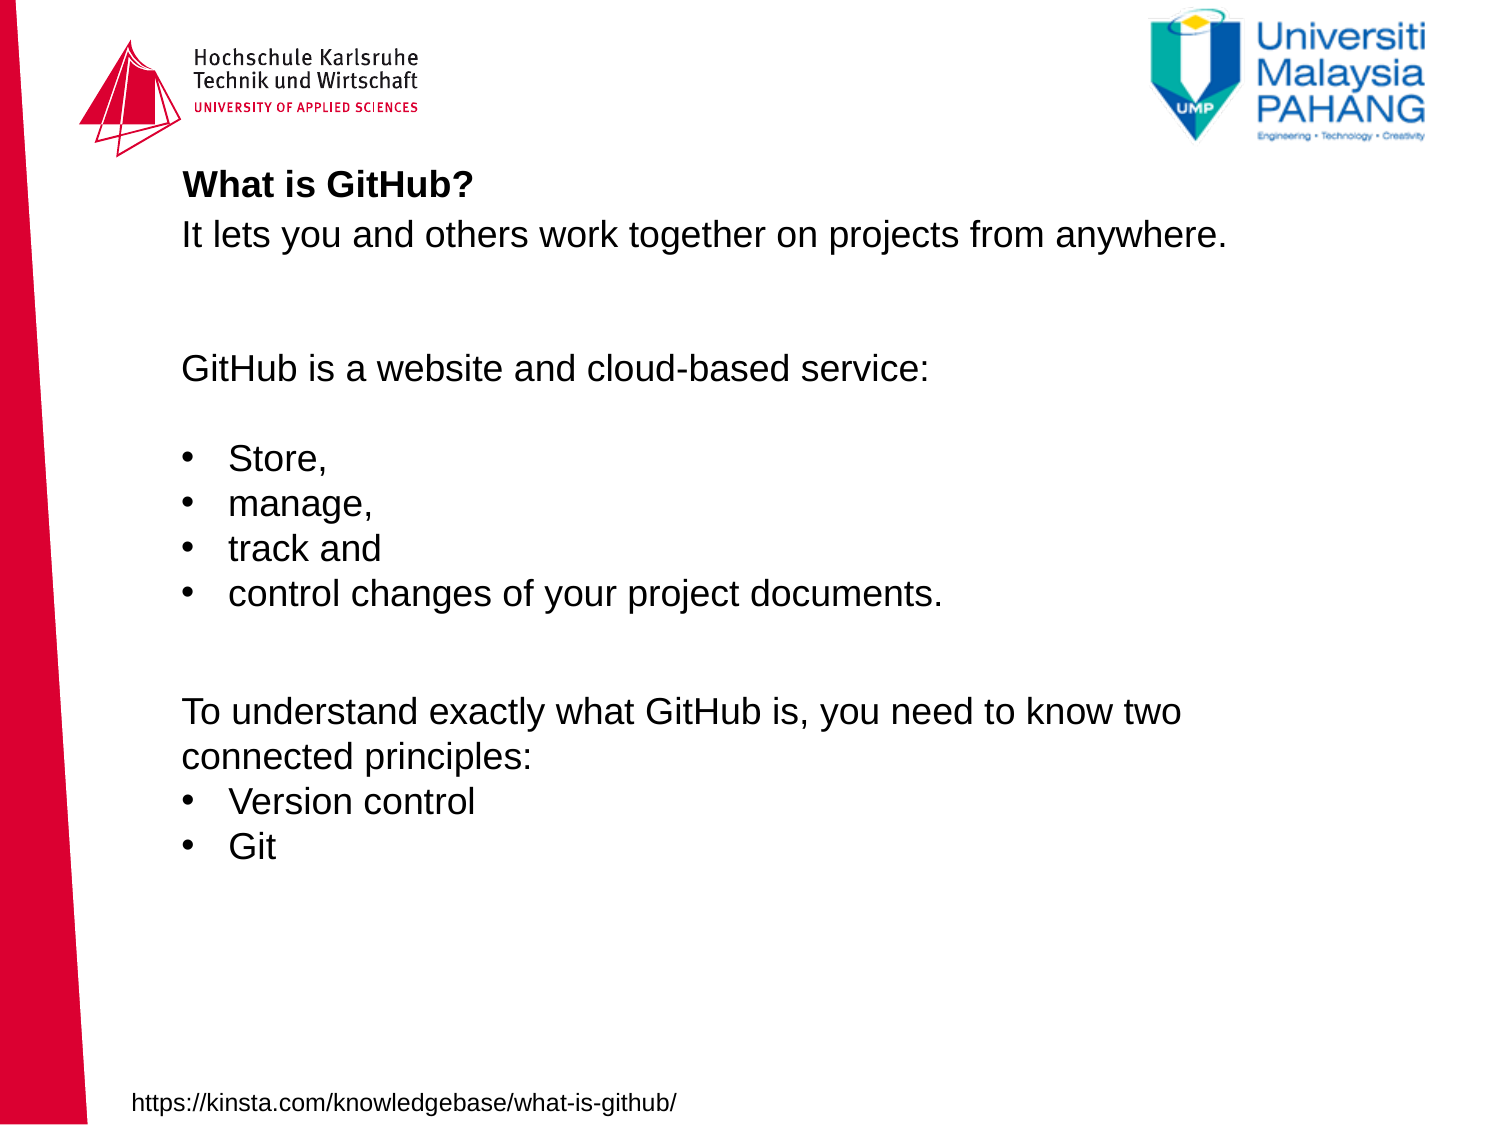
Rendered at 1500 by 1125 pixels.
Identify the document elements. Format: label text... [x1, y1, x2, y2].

text_box GitHub is a website and cloud-based service: Store, manage, track and control changes of your project documents. [166, 336, 1362, 622]
text_box https://kinsta.com/knowledgebase/what-is-github/ [116, 1079, 867, 1125]
picture [1148, 6, 1425, 147]
text_box What is GitHub? [167, 152, 490, 202]
text_box To understand exactly what GitHub is, you need to know two connected principles: Version control Git [166, 679, 1306, 875]
text_box It lets you and others work together on projects from anywhere. [166, 202, 1412, 262]
